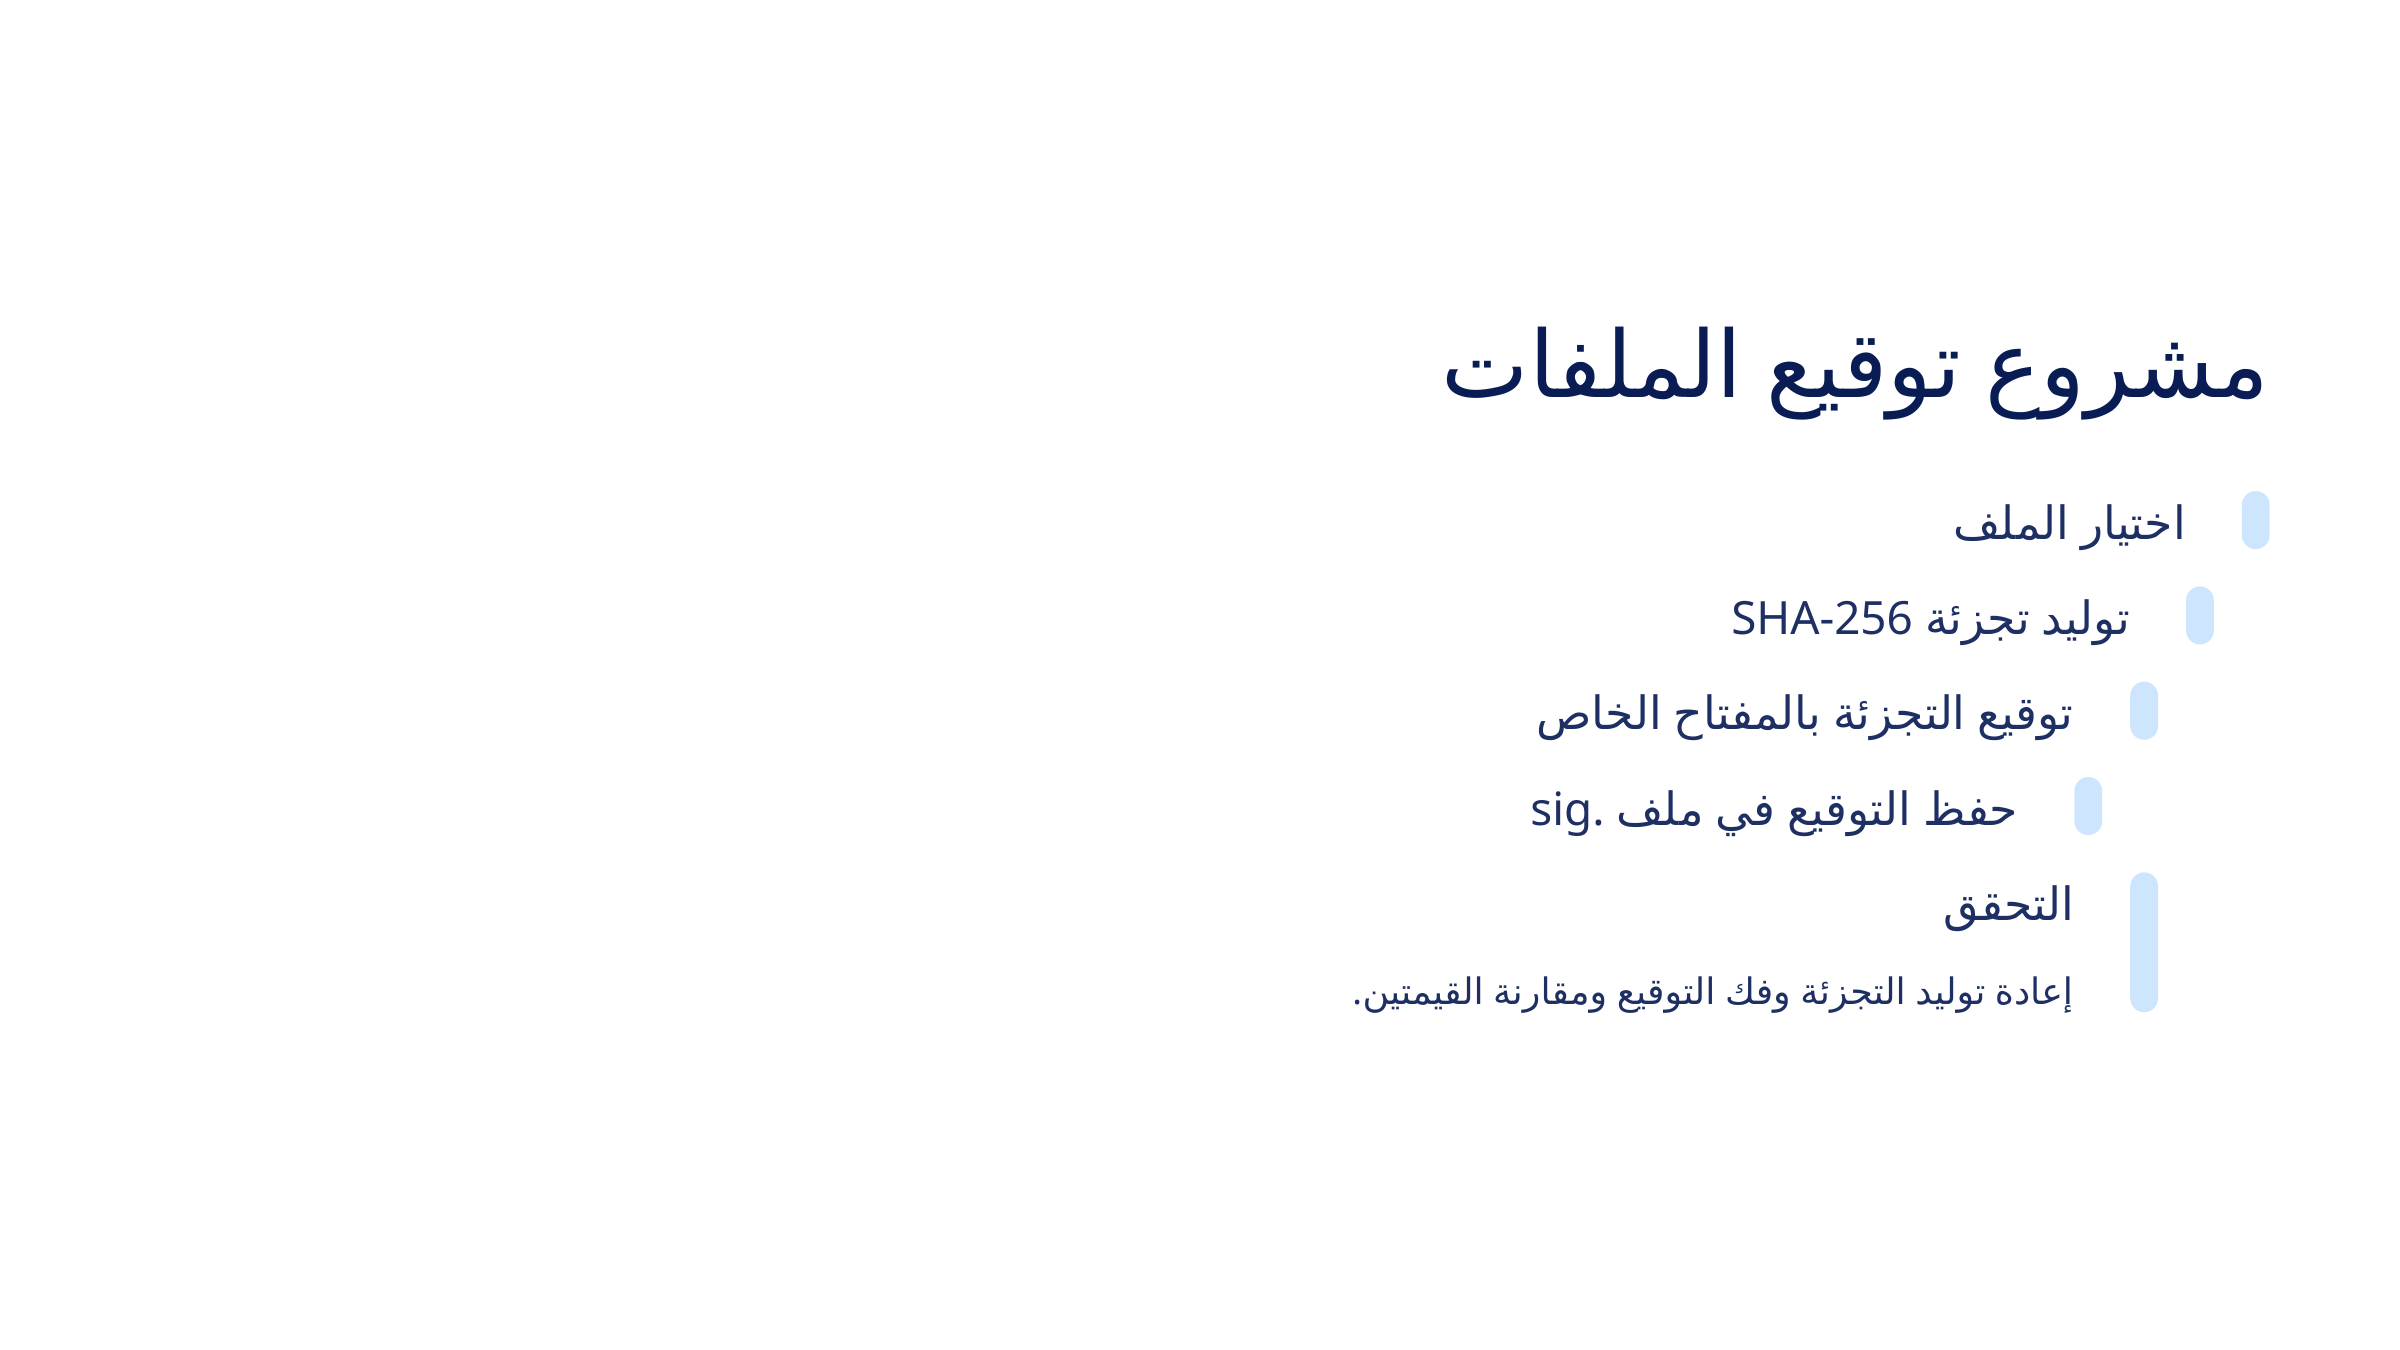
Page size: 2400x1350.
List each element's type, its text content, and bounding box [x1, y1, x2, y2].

text_box اختيار الملف [1720, 491, 2186, 550]
text_box توقيع التجزئة بالمفتاح الخاص [1551, 681, 2075, 740]
text_box [2241, 491, 2270, 550]
text_box [2130, 681, 2159, 740]
text_box [2186, 586, 2214, 645]
text_box [2074, 776, 2103, 836]
text_box التحقق [1609, 872, 2075, 931]
text_box [2130, 872, 2159, 1013]
text_box توليد تجزئة SHA-256 [1665, 586, 2131, 645]
text_box إعادة توليد التجزئة وفك التوقيع ومقارنة القيمتين. [130, 952, 2075, 1013]
text_box مشروع توقيع الملفات [1339, 300, 2270, 417]
text_box حفظ التوقيع في ملف .sig [1547, 776, 2019, 836]
